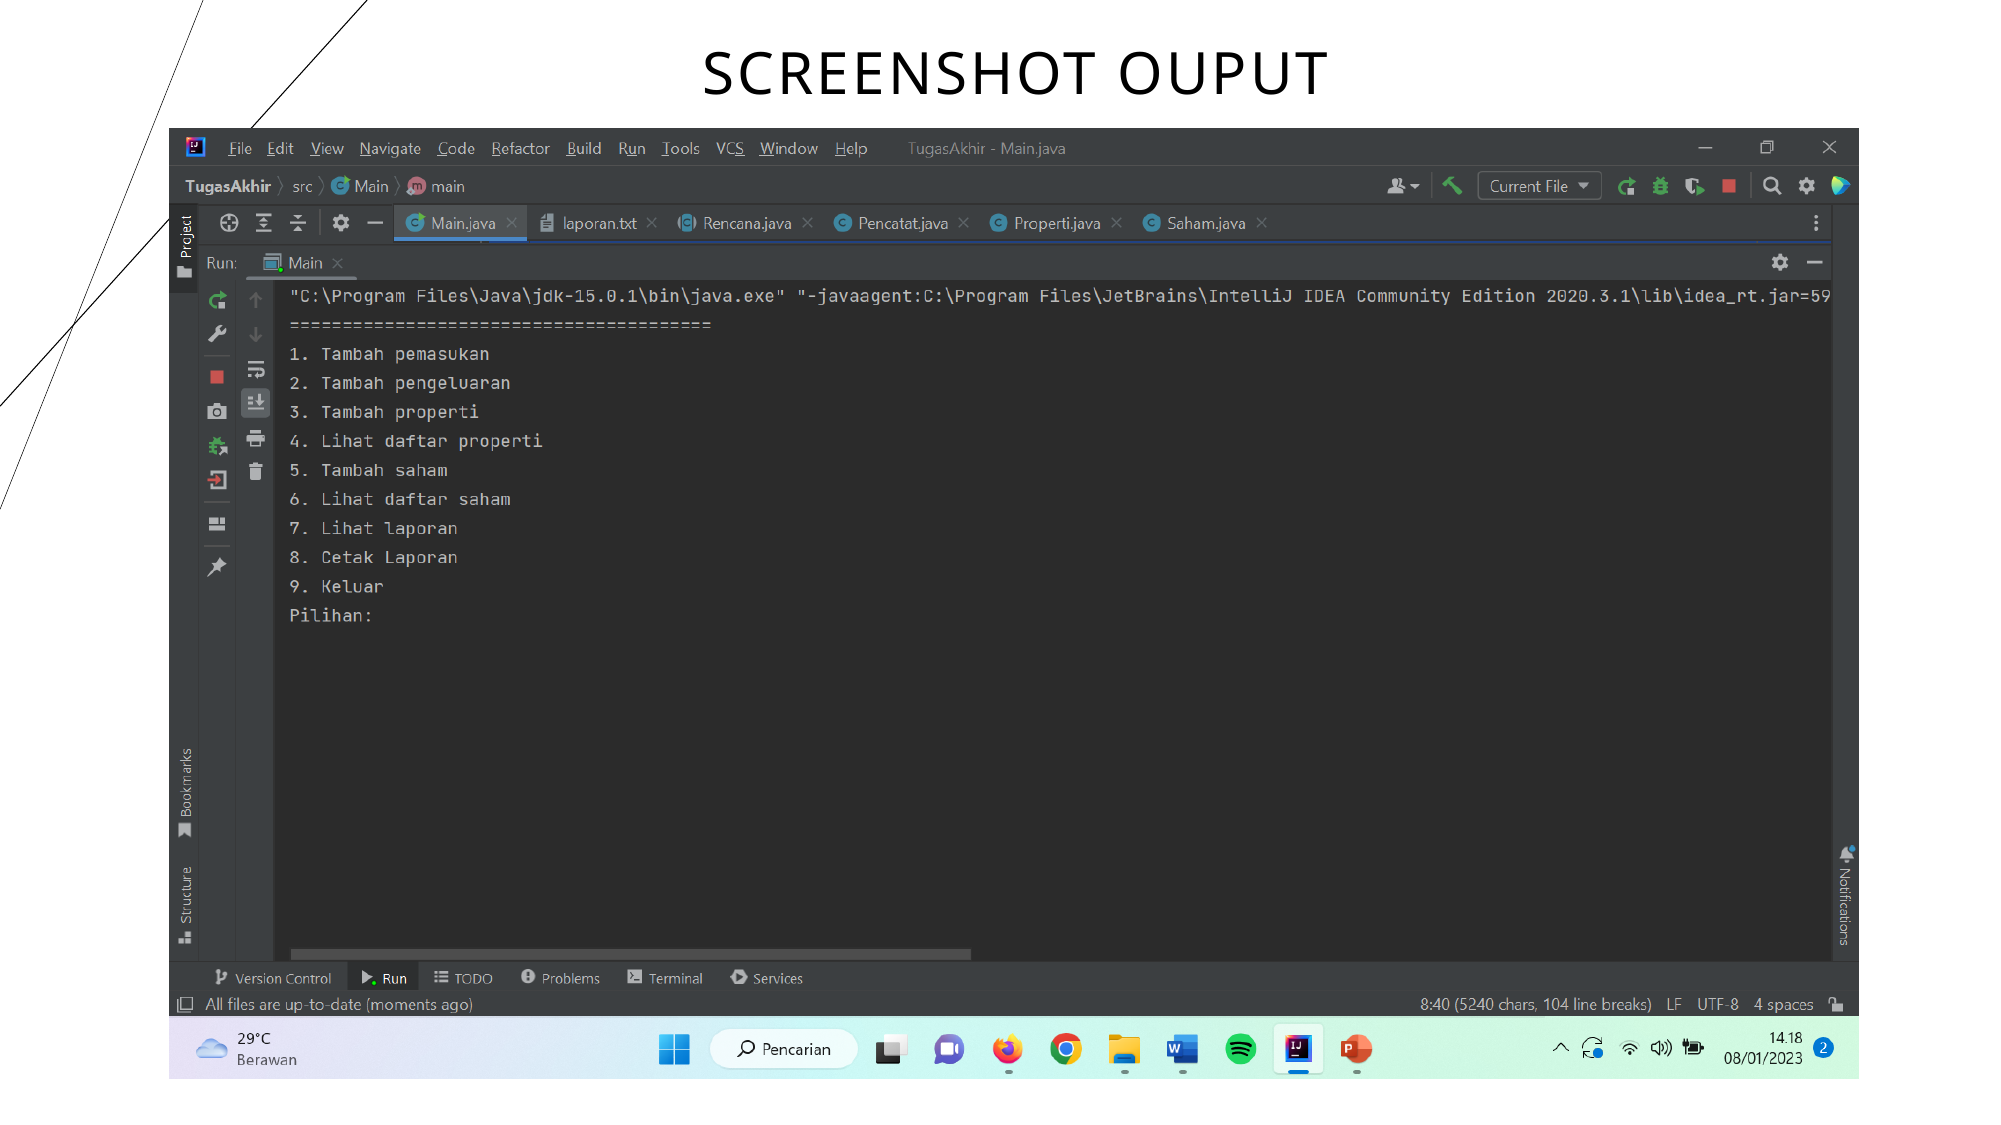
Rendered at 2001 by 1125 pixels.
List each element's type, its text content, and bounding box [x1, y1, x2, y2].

title SCREENSHOT OUPUT [324, 22, 1707, 128]
picture [169, 128, 1859, 1079]
